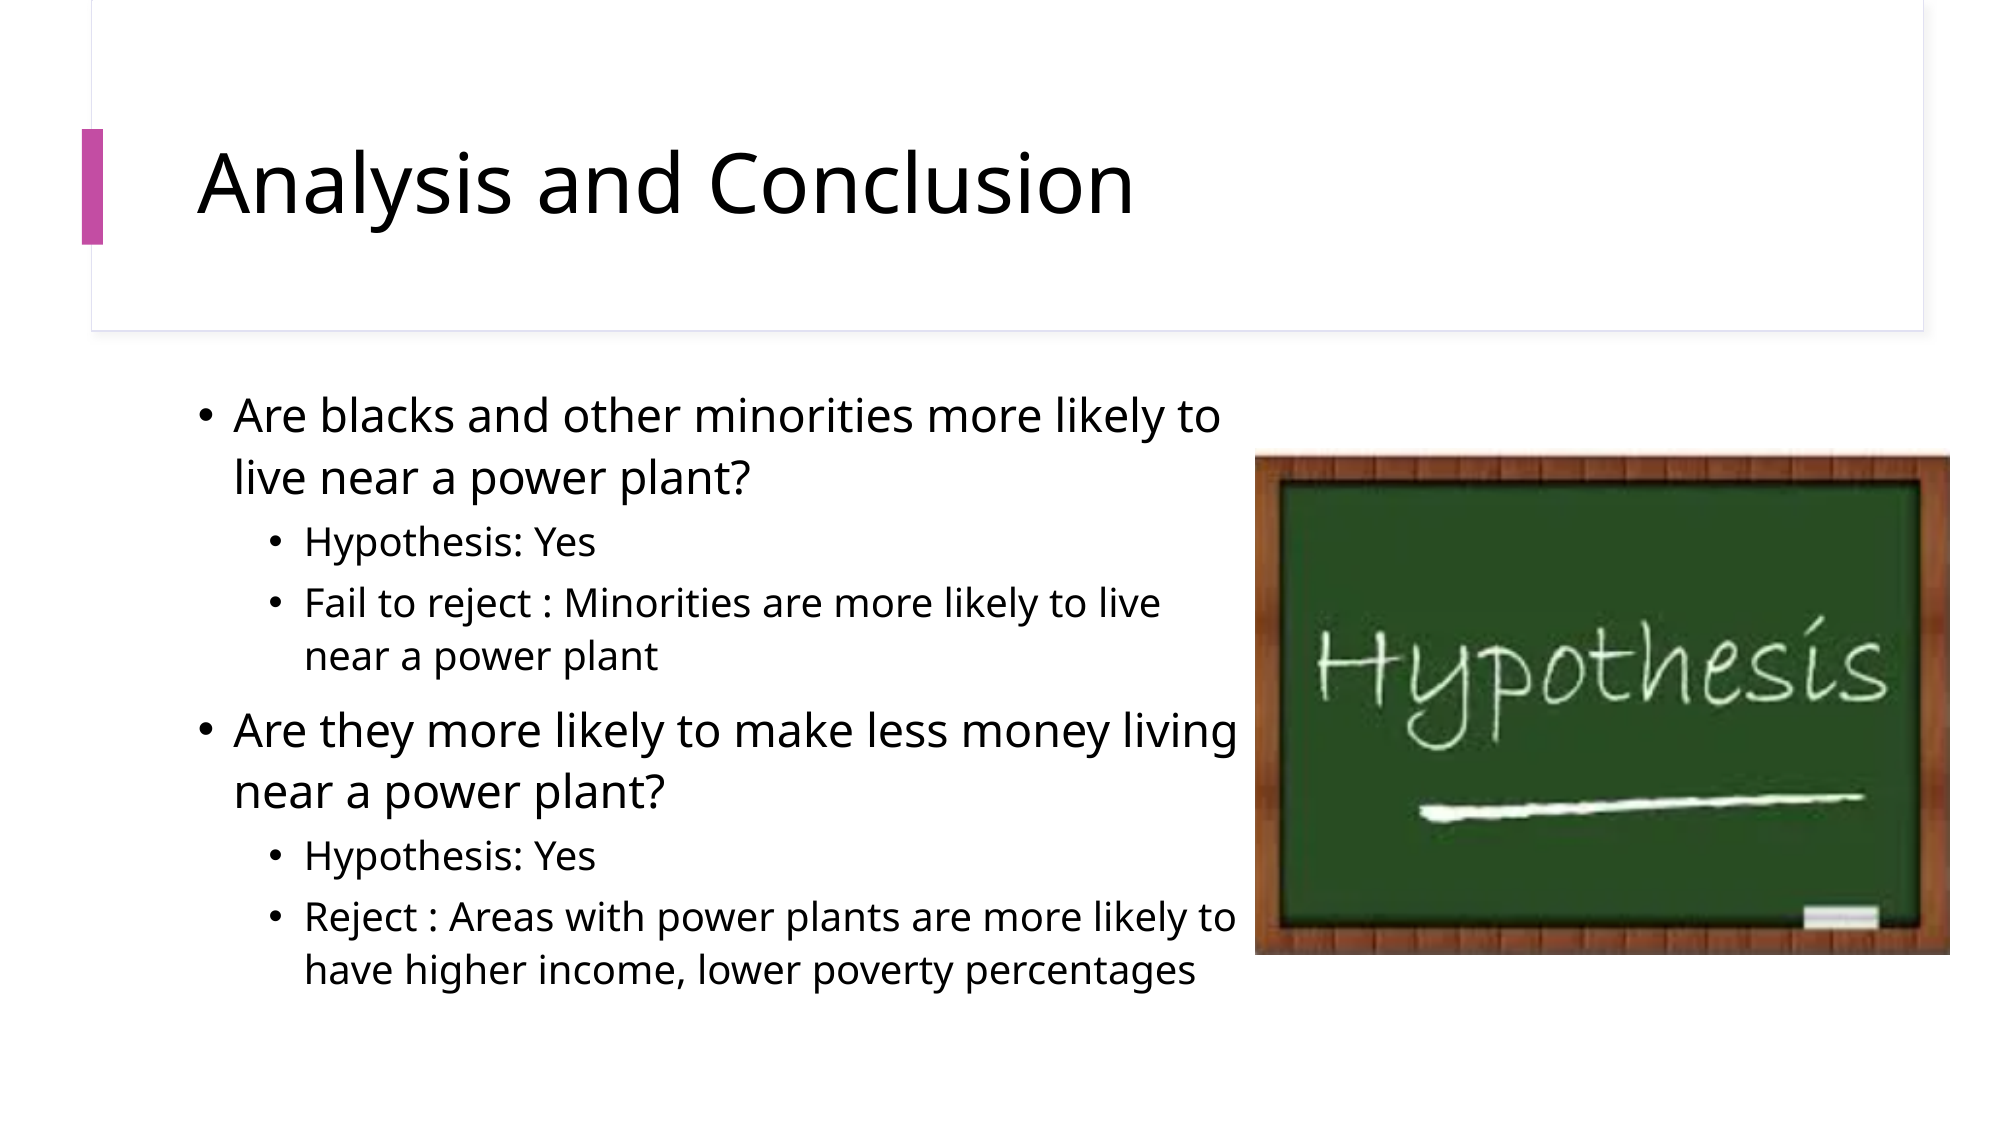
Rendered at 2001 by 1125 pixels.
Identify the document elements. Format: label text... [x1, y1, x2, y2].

title Analysis and Conclusion [183, 90, 1851, 284]
picture [1255, 448, 1950, 955]
